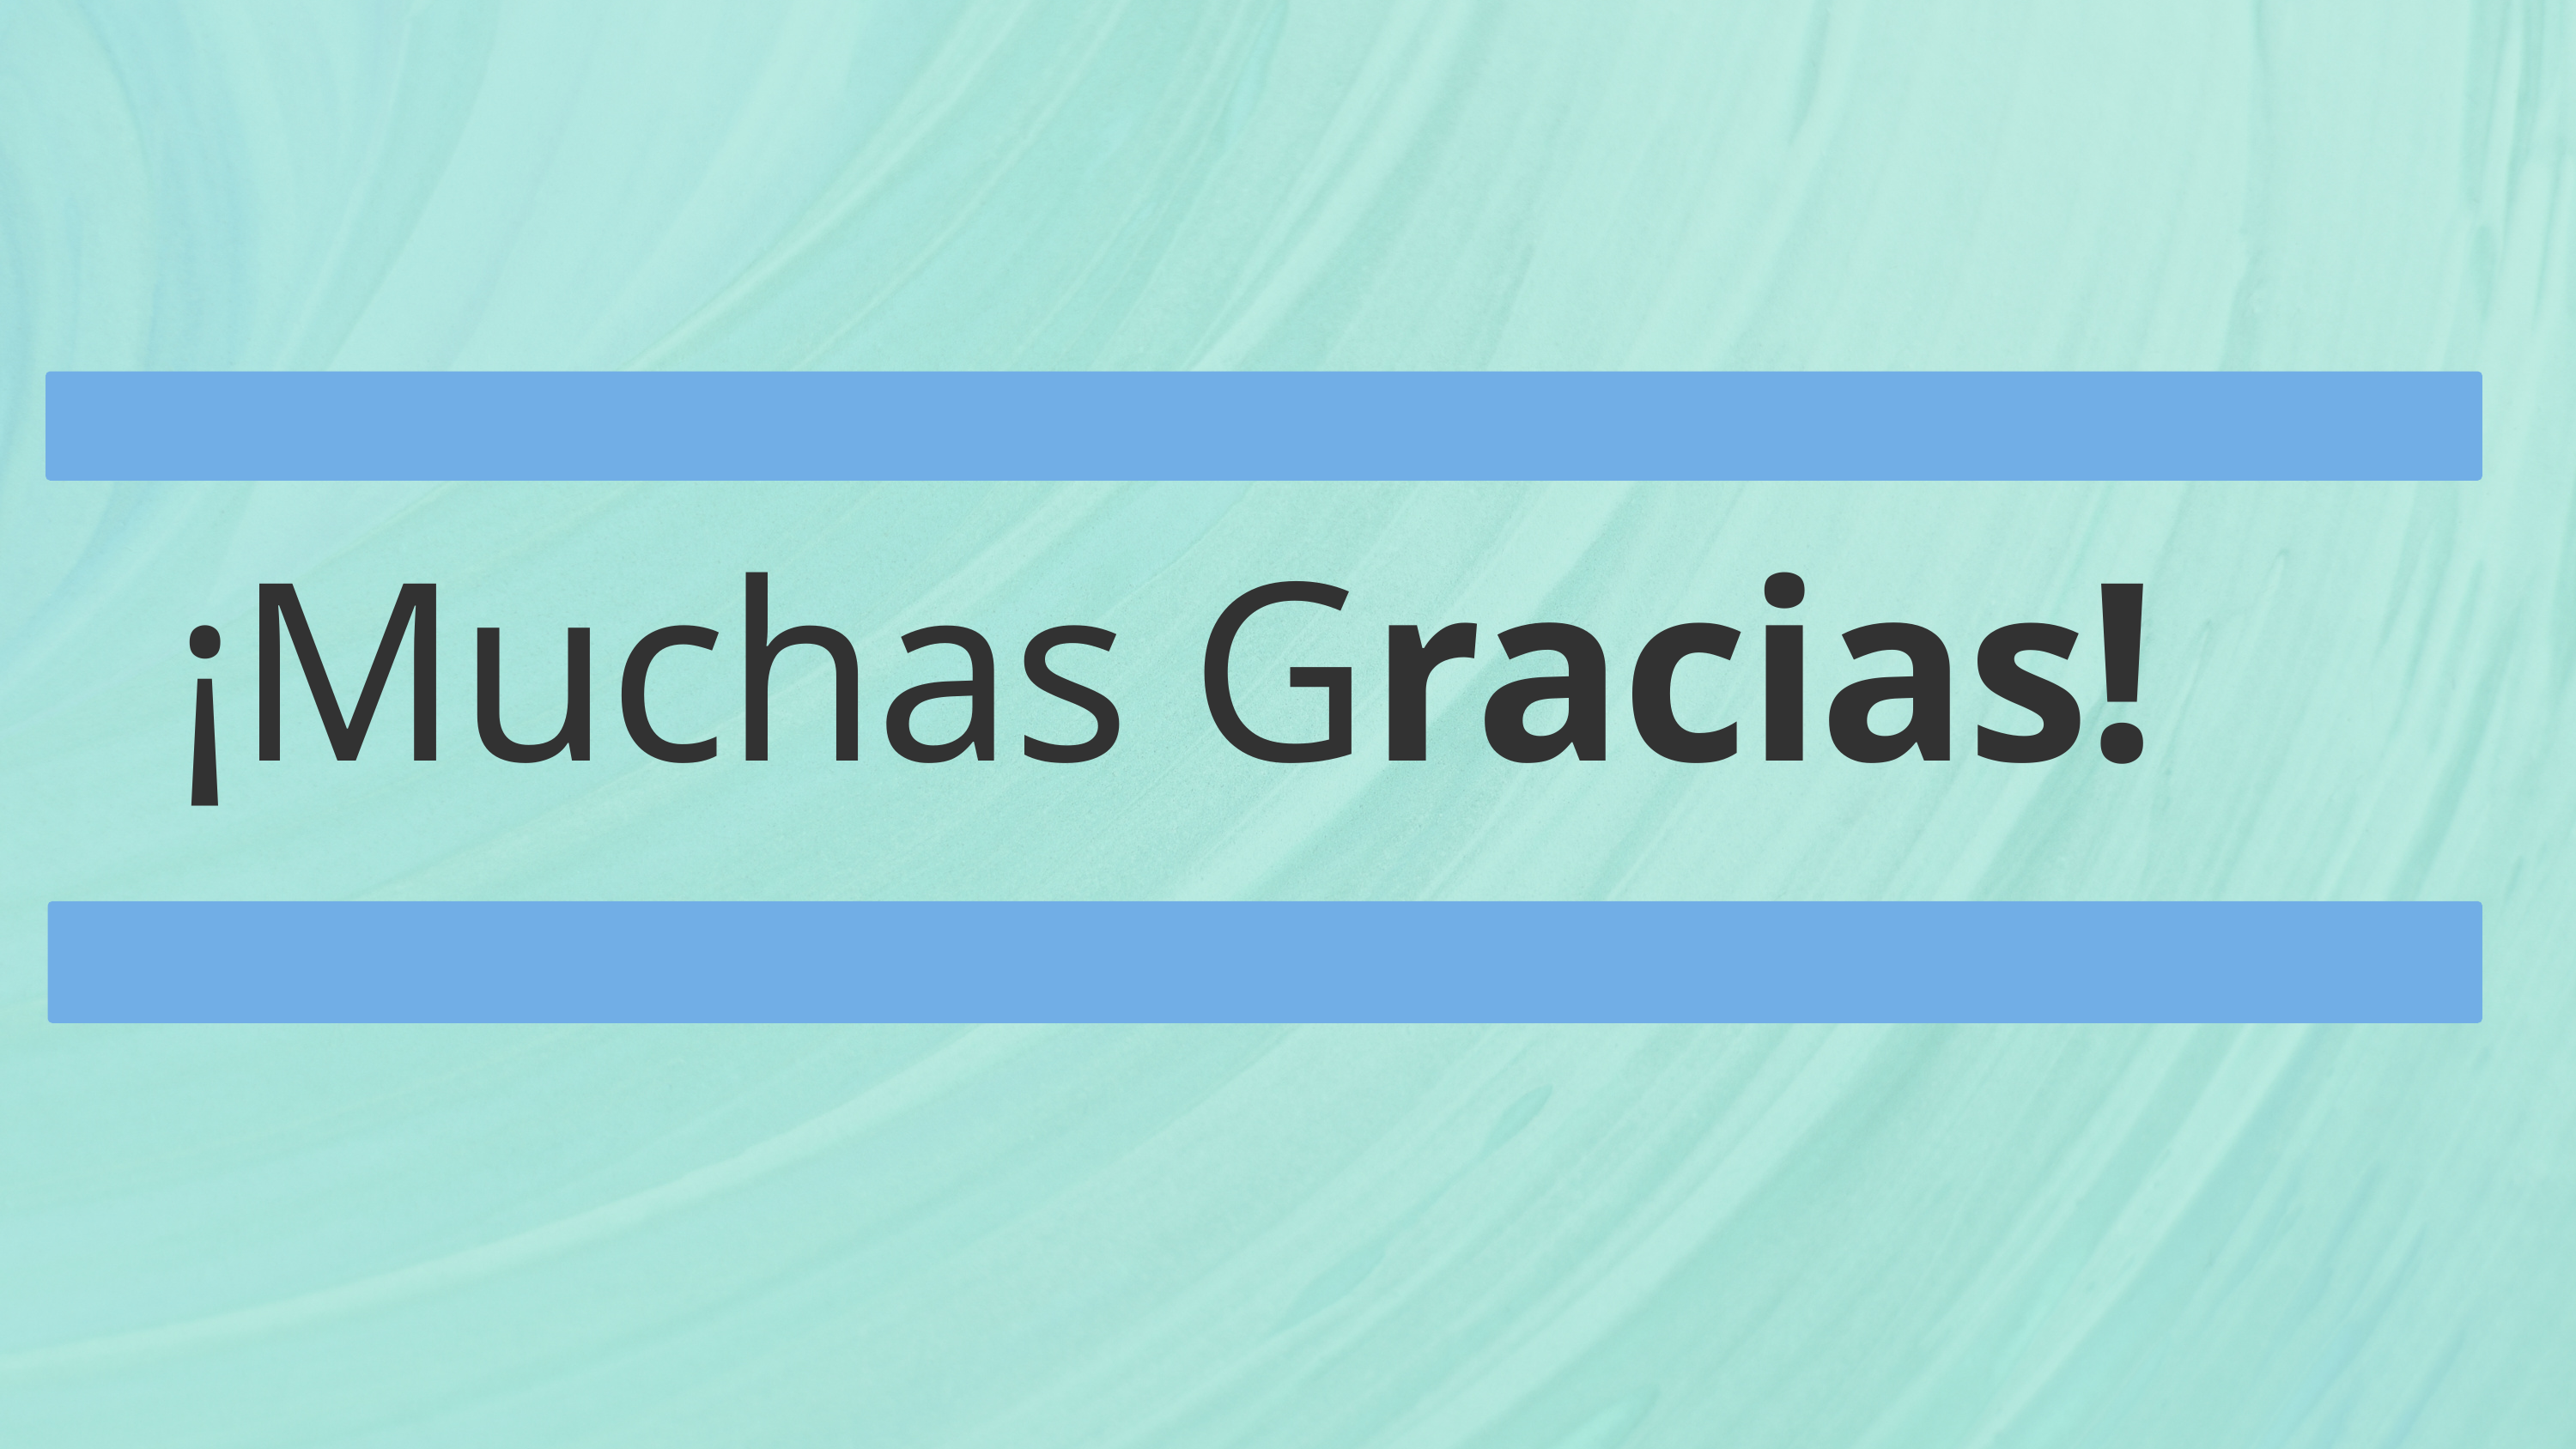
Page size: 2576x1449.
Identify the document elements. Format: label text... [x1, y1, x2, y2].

text_box [0, 0, 2576, 1449]
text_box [47, 900, 2483, 1024]
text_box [45, 371, 2483, 481]
text_box ¡Muchas Gracias! [172, 557, 2507, 810]
